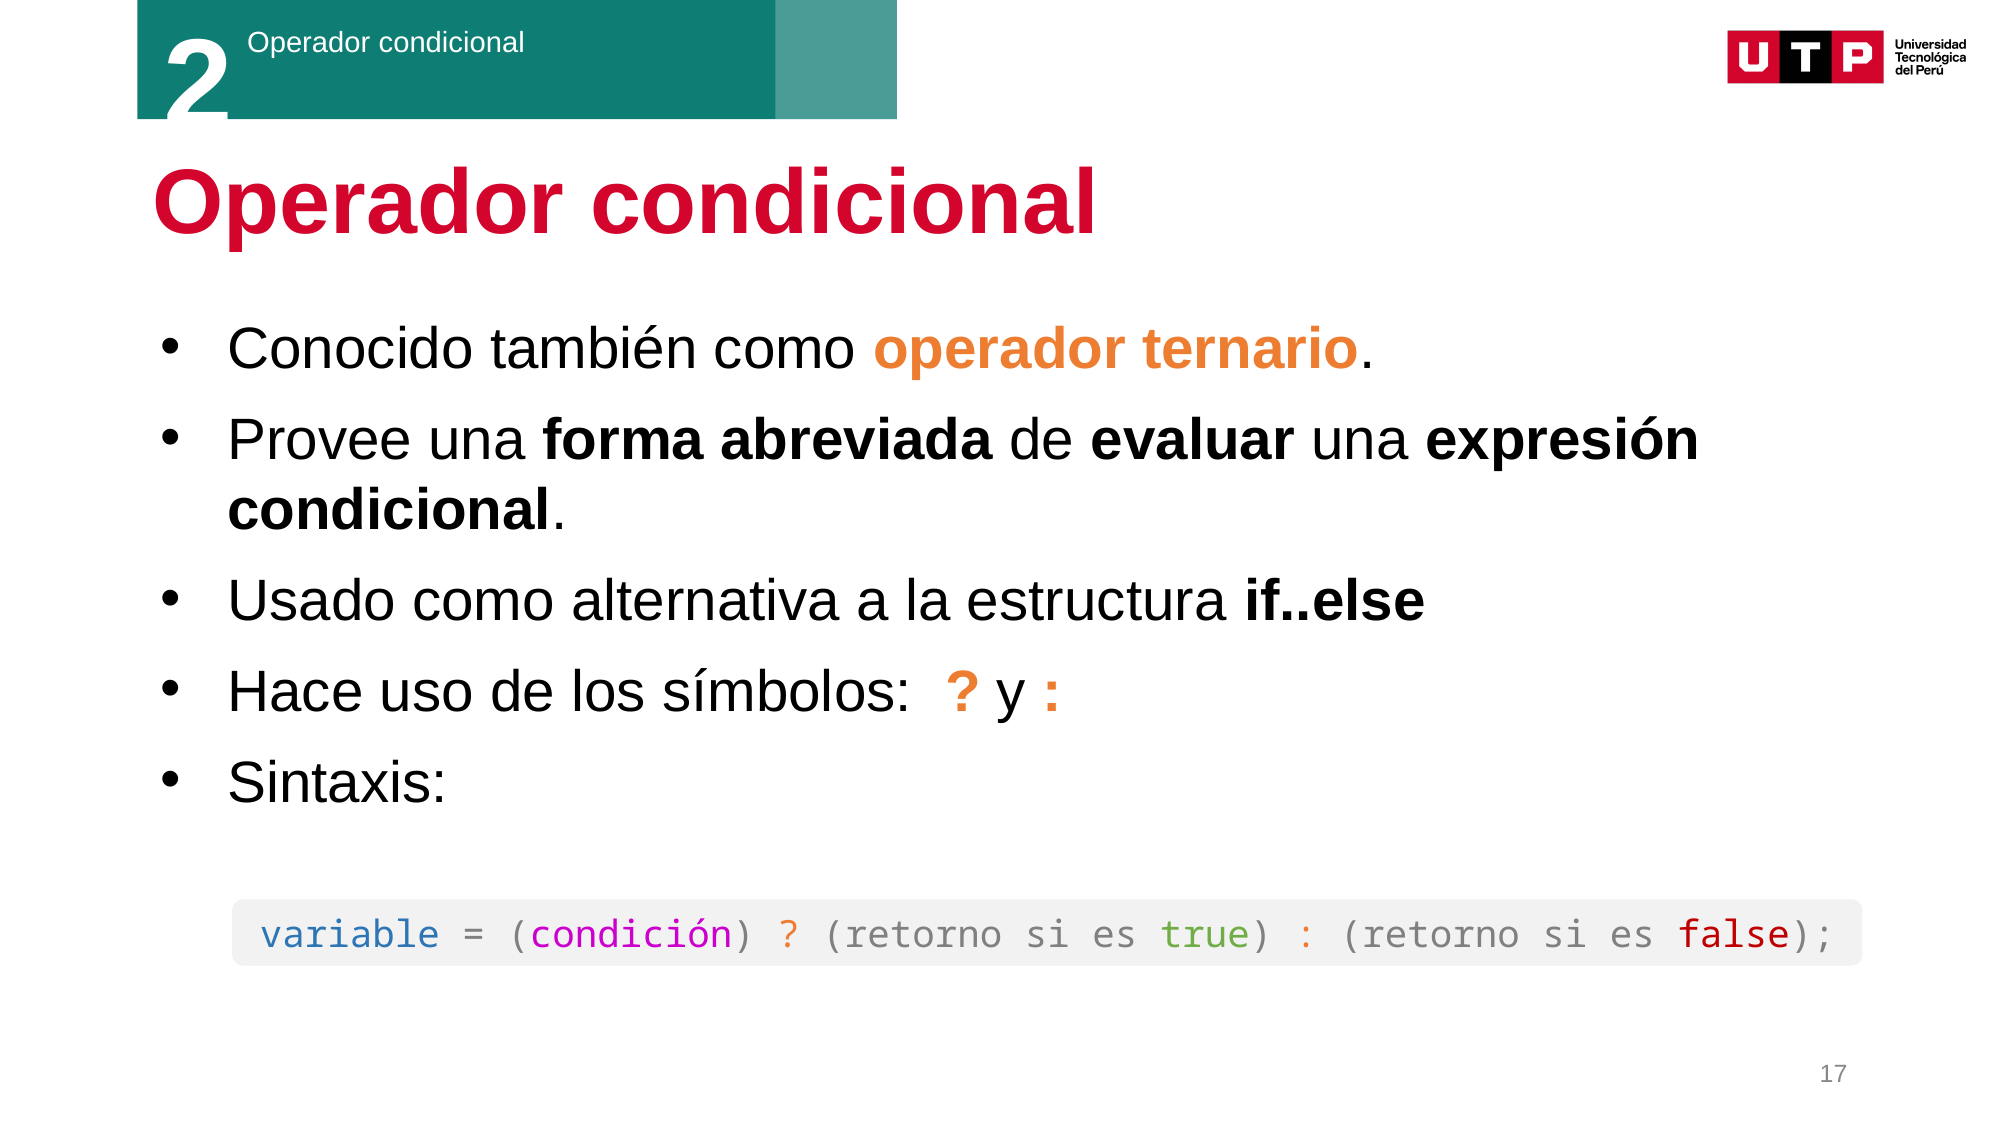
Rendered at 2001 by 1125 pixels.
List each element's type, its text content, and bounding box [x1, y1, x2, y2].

list Conocido también como operador ternario. Provee una forma abreviada de evaluar una expresión condicional. Usado como alternativa a la estructura if..else Hace uso de los símbolos: ? y : Sintaxis: [137, 302, 1863, 1021]
slide_number 17 [1412, 1042, 1863, 1103]
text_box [137, 0, 898, 161]
title Operador condicional [137, 139, 1863, 269]
picture [1716, 22, 1973, 89]
text_box variable = (condición) ? (retorno si es true) : (retorno si es false); [232, 899, 1863, 966]
